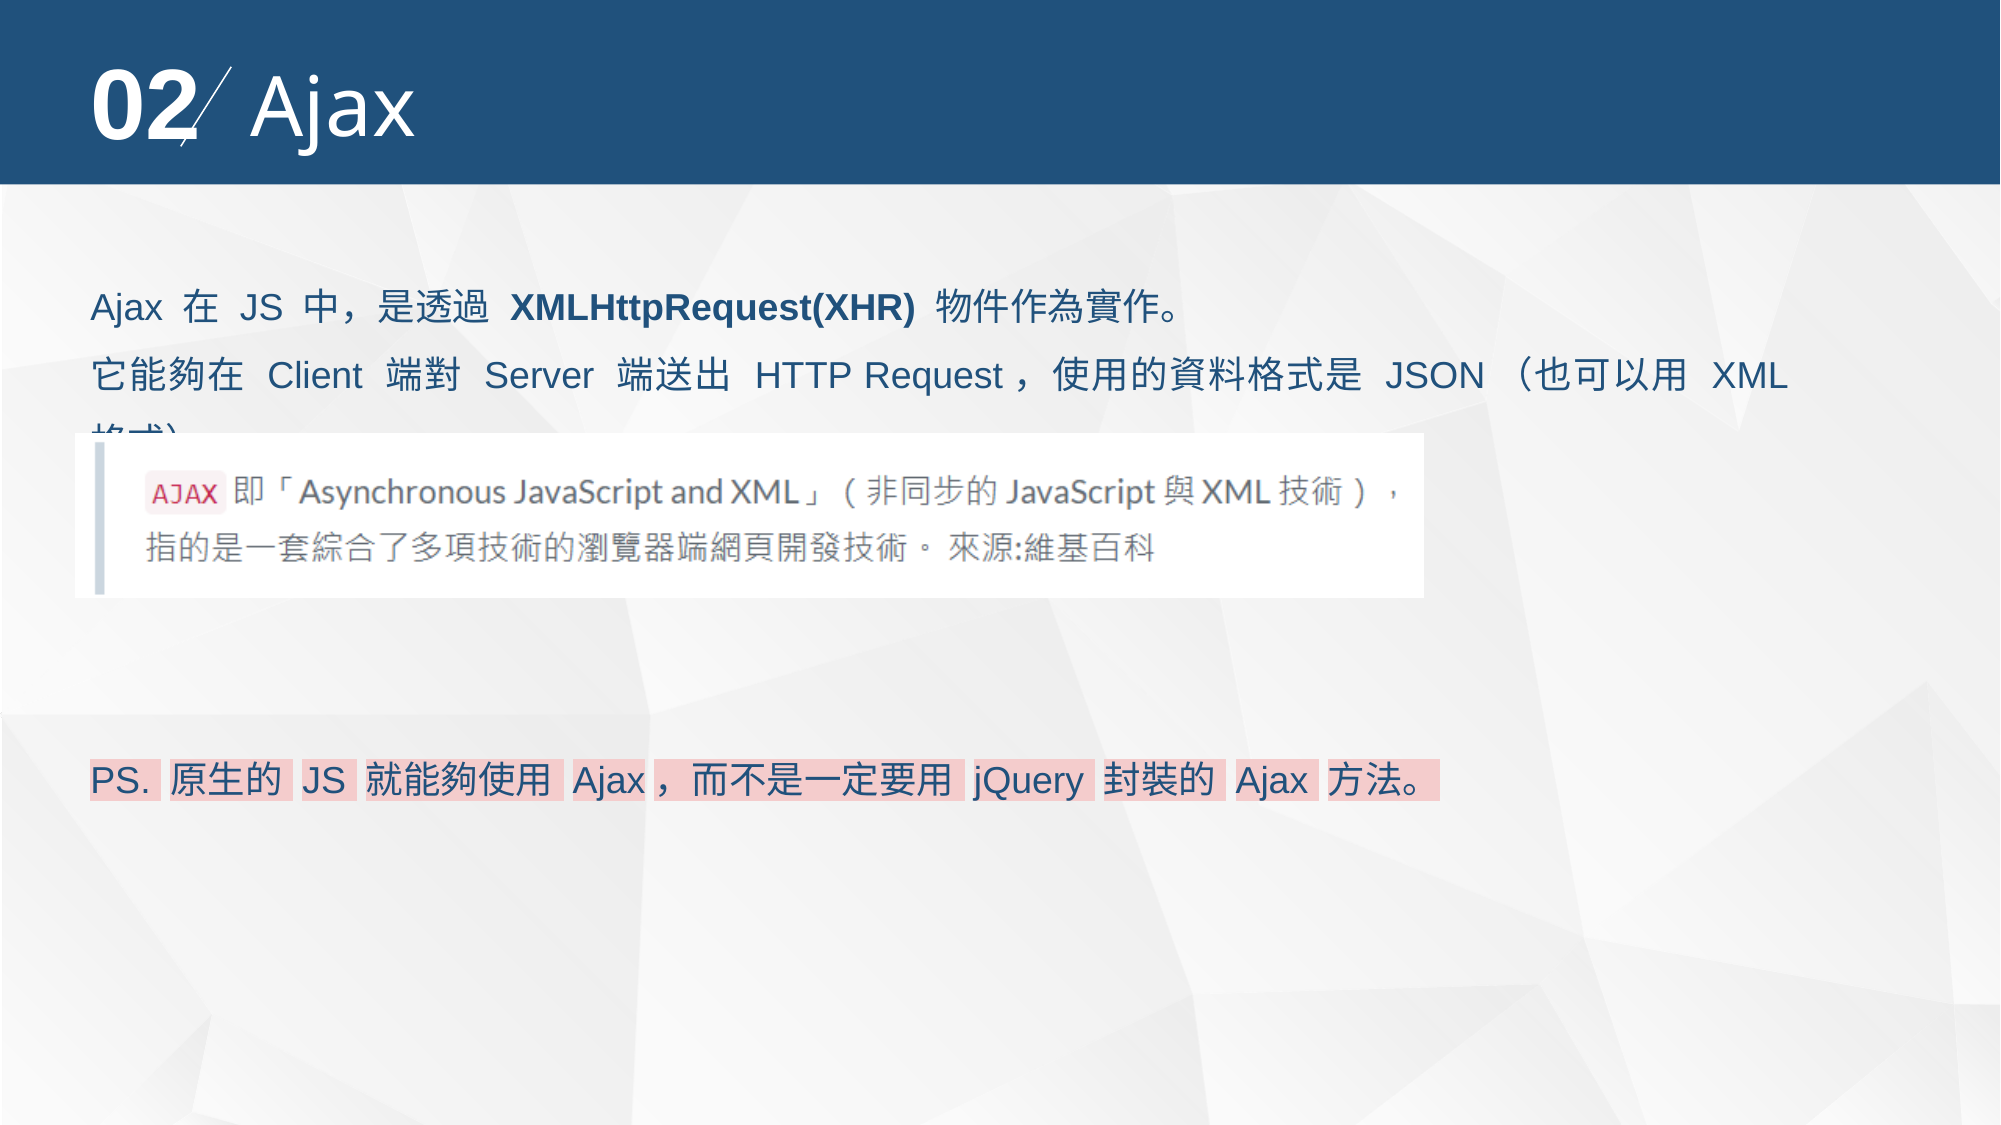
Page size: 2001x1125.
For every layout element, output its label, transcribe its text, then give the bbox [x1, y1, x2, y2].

list 02 [75, 45, 218, 212]
list Ajax [235, 57, 989, 139]
picture [0, 0, 2001, 1125]
text_box Ajax 在 JS 中，是透過 XMLHttpRequest(XHR) 物件作為實作。 它能夠在 Client 端對 Server 端送出 HTTP Request，使用的資料格式是 JSON（也可以用 XML 格式） PS. 原生的 JS 就能夠使用 Ajax，而不是一定要用 jQuery 封裝的 Ajax 方法。 [75, 253, 1803, 870]
